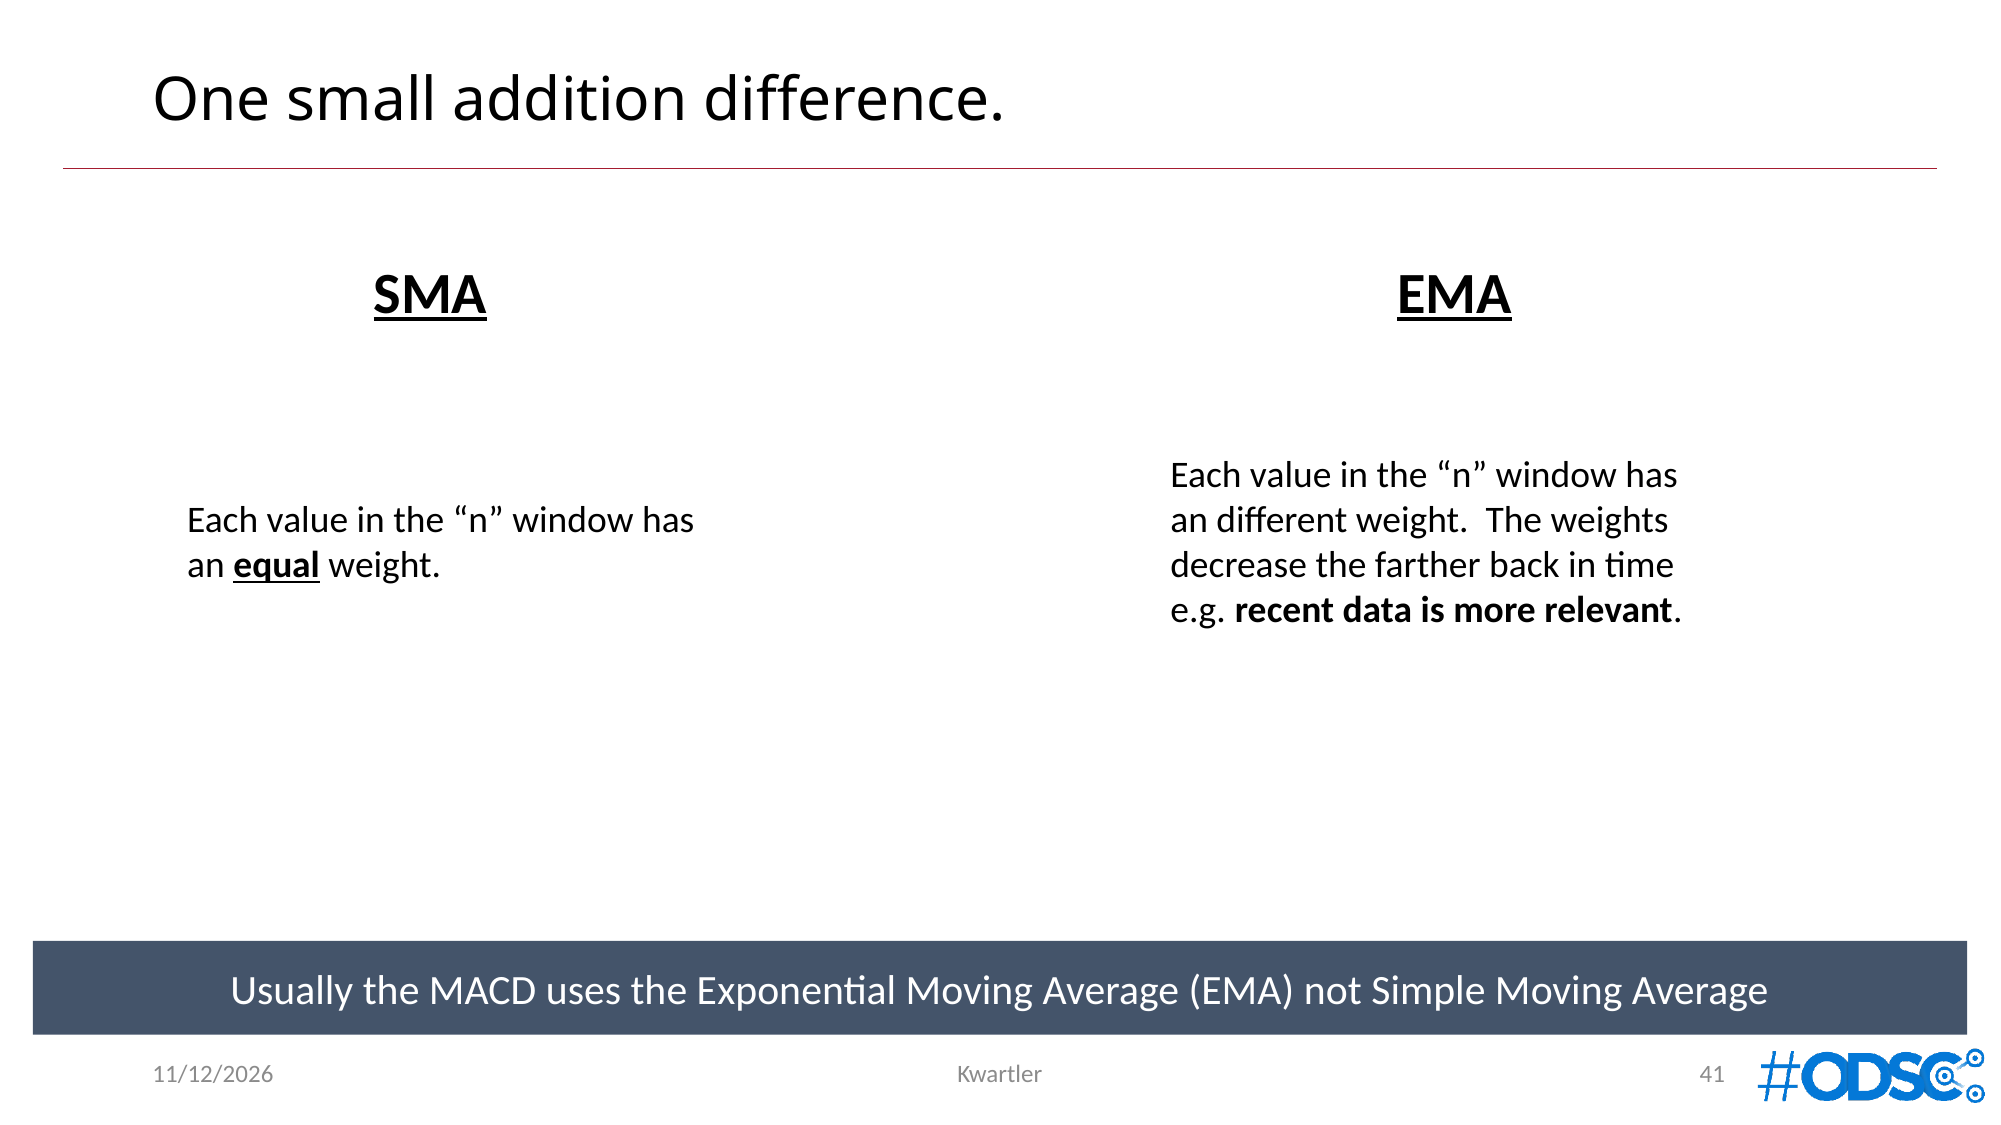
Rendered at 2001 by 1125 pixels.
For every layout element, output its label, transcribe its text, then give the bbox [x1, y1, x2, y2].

text_box Usually the MACD uses the Exponential Moving Average (EMA) not Simple Moving Average [32, 940, 1968, 1036]
footer Kwartler [662, 1042, 1338, 1103]
picture [1740, 1038, 1994, 1116]
text_box 41 [1412, 1042, 1741, 1103]
title One small addition difference. [137, 59, 1863, 142]
text_box SMA [358, 247, 503, 333]
text_box EMA [1382, 247, 1528, 333]
text_box Each value in the “n” window has an different weight. The weights decrease the farther back in time e.g. recent data is more relevant. [1155, 442, 1701, 638]
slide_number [137, 1042, 588, 1103]
text_box Each value in the “n” window has an equal weight. [172, 487, 717, 593]
